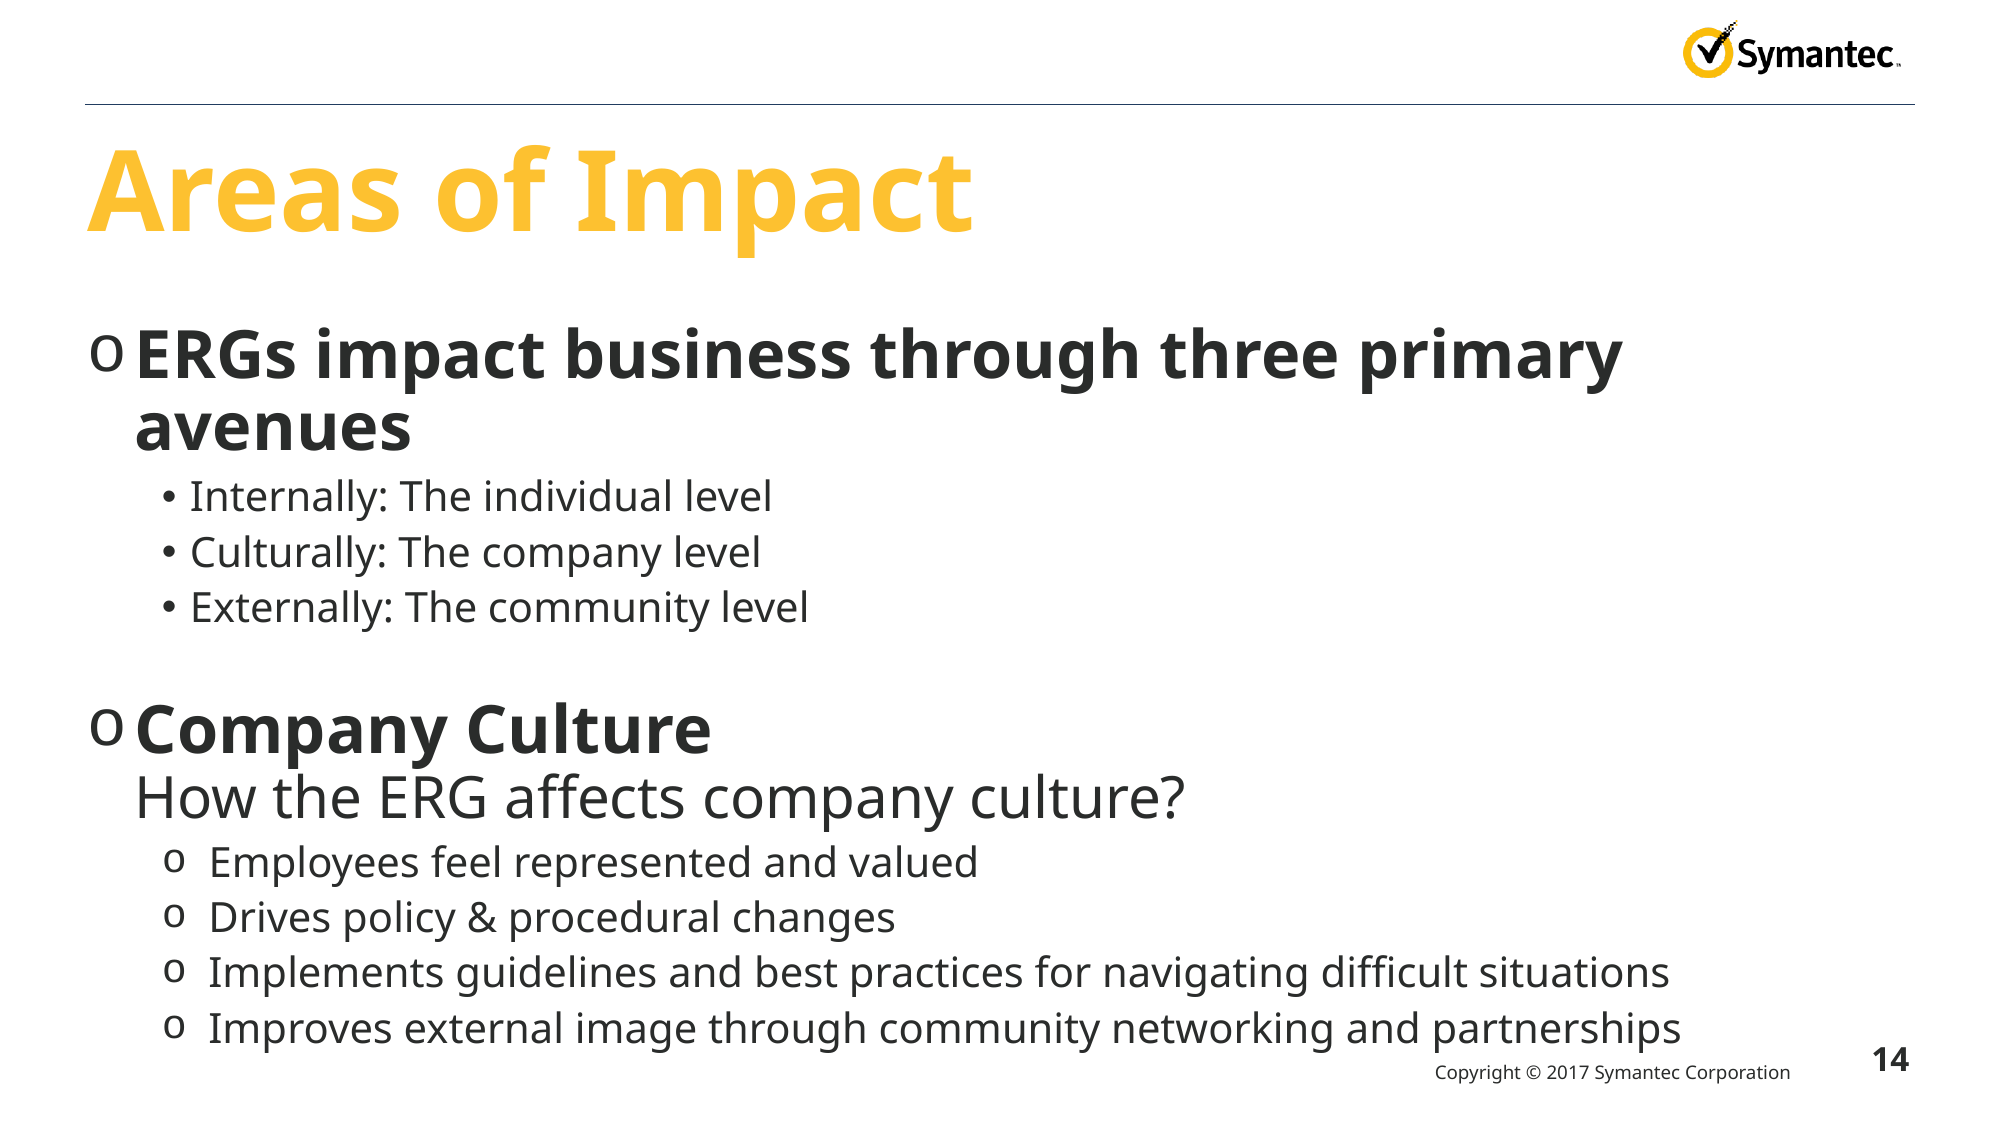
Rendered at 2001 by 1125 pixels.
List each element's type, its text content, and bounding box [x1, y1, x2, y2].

picture [1683, 20, 1901, 78]
title Areas of Impact [86, 145, 1910, 255]
list ERGs impact business through three primary avenues Internally: The individual level Culturally: The company level Externally: The community level Company Culture How the ERG affects company culture? Employees feel represented and valued Drives policy & procedural changes Implements guidelines and best practices for navigating difficult situations Improves external image through community networking and partnerships [86, 321, 1910, 1038]
